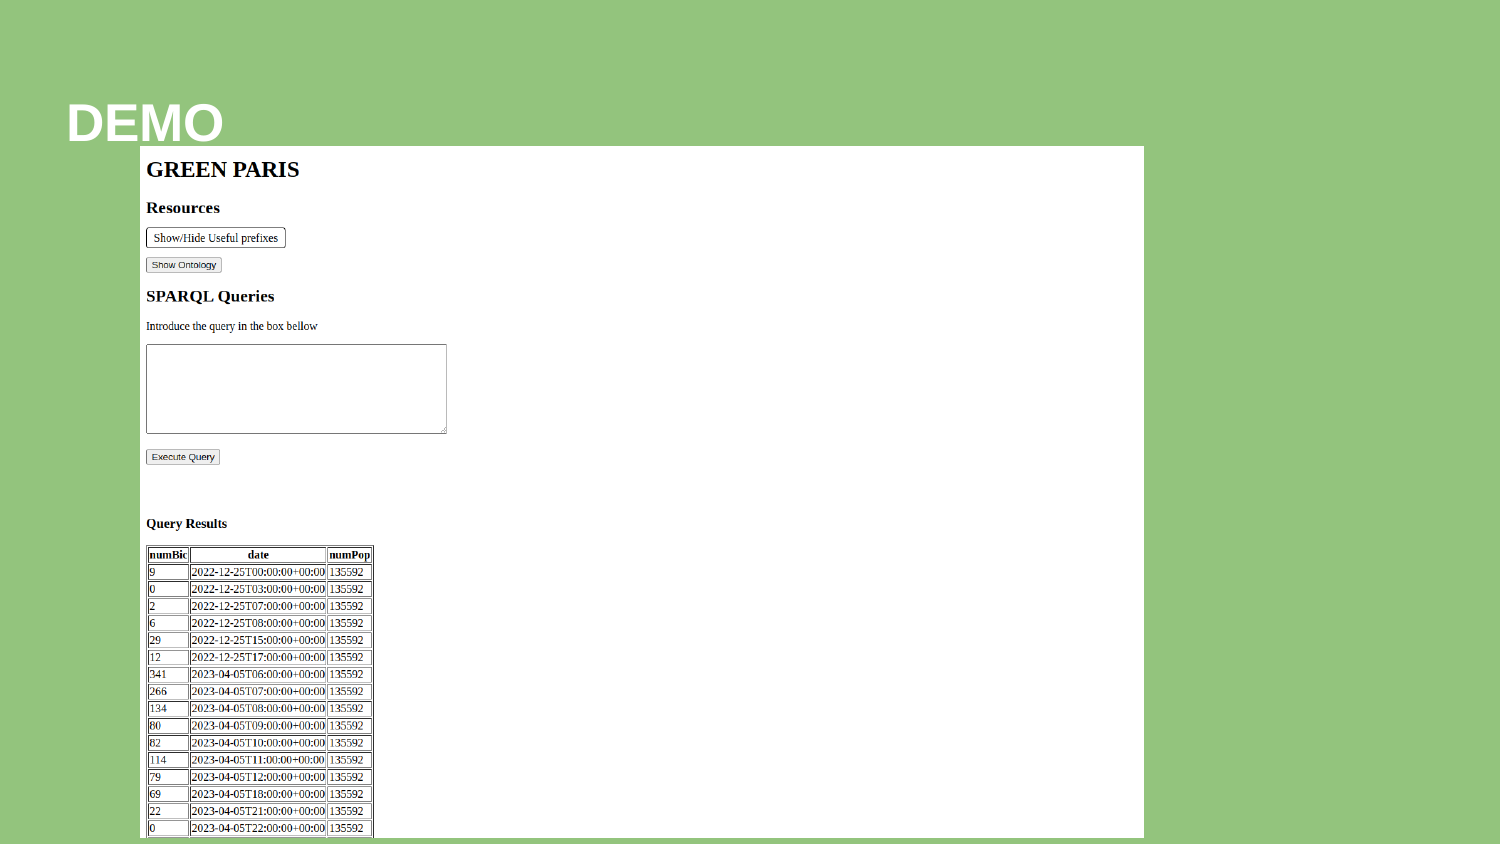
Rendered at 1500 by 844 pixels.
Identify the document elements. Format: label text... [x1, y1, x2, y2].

title DEMO [51, 72, 1449, 167]
picture [139, 146, 1144, 839]
